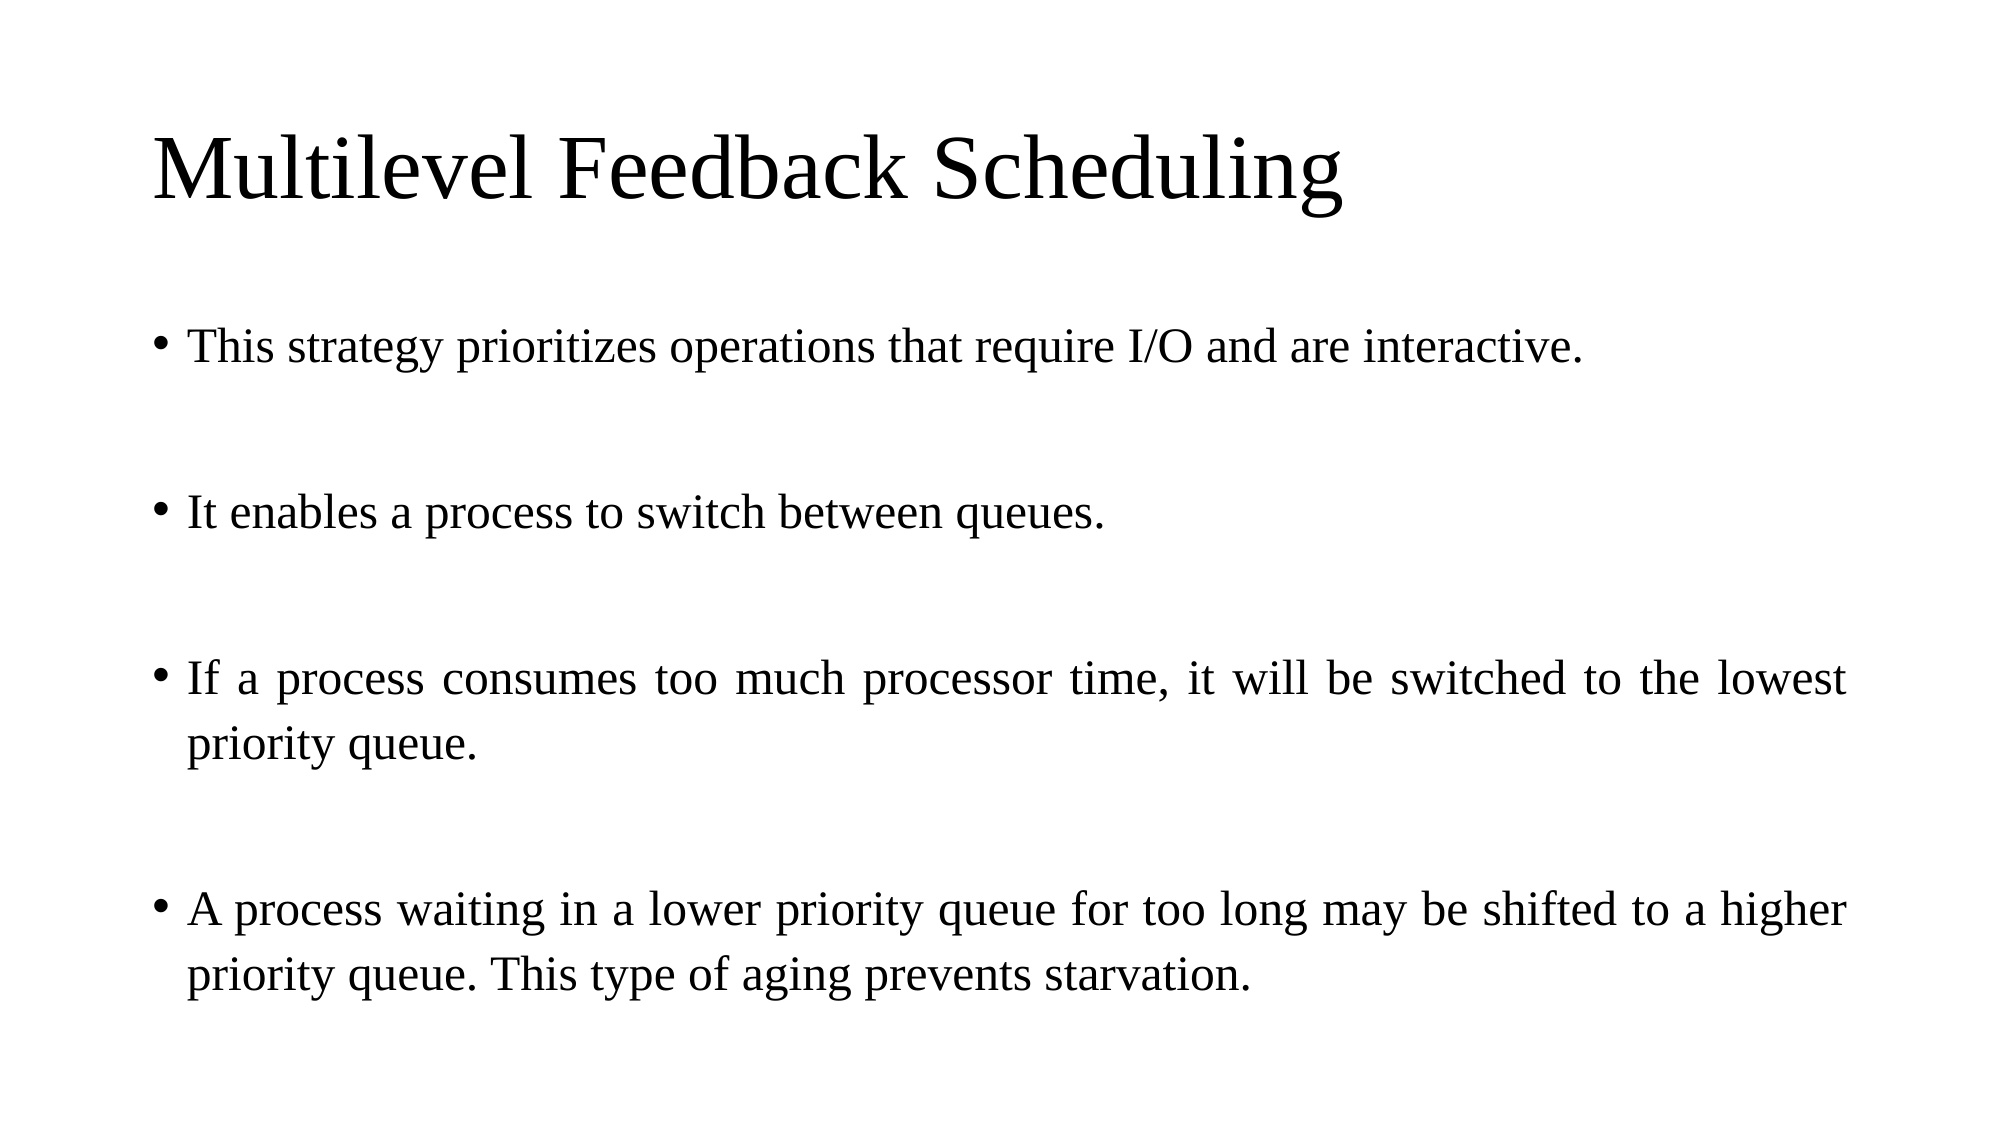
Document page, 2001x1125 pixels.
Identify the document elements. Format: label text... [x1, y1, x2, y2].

list This strategy prioritizes operations that require I/O and are interactive. It enables a process to switch between queues. If a process consumes too much processor time, it will be switched to the lowest priority queue. A process waiting in a lower priority queue for too long may be shifted to a higher priority queue. This type of aging prevents starvation. [137, 299, 1863, 1014]
title Multilevel Feedback Scheduling [137, 59, 1863, 278]
